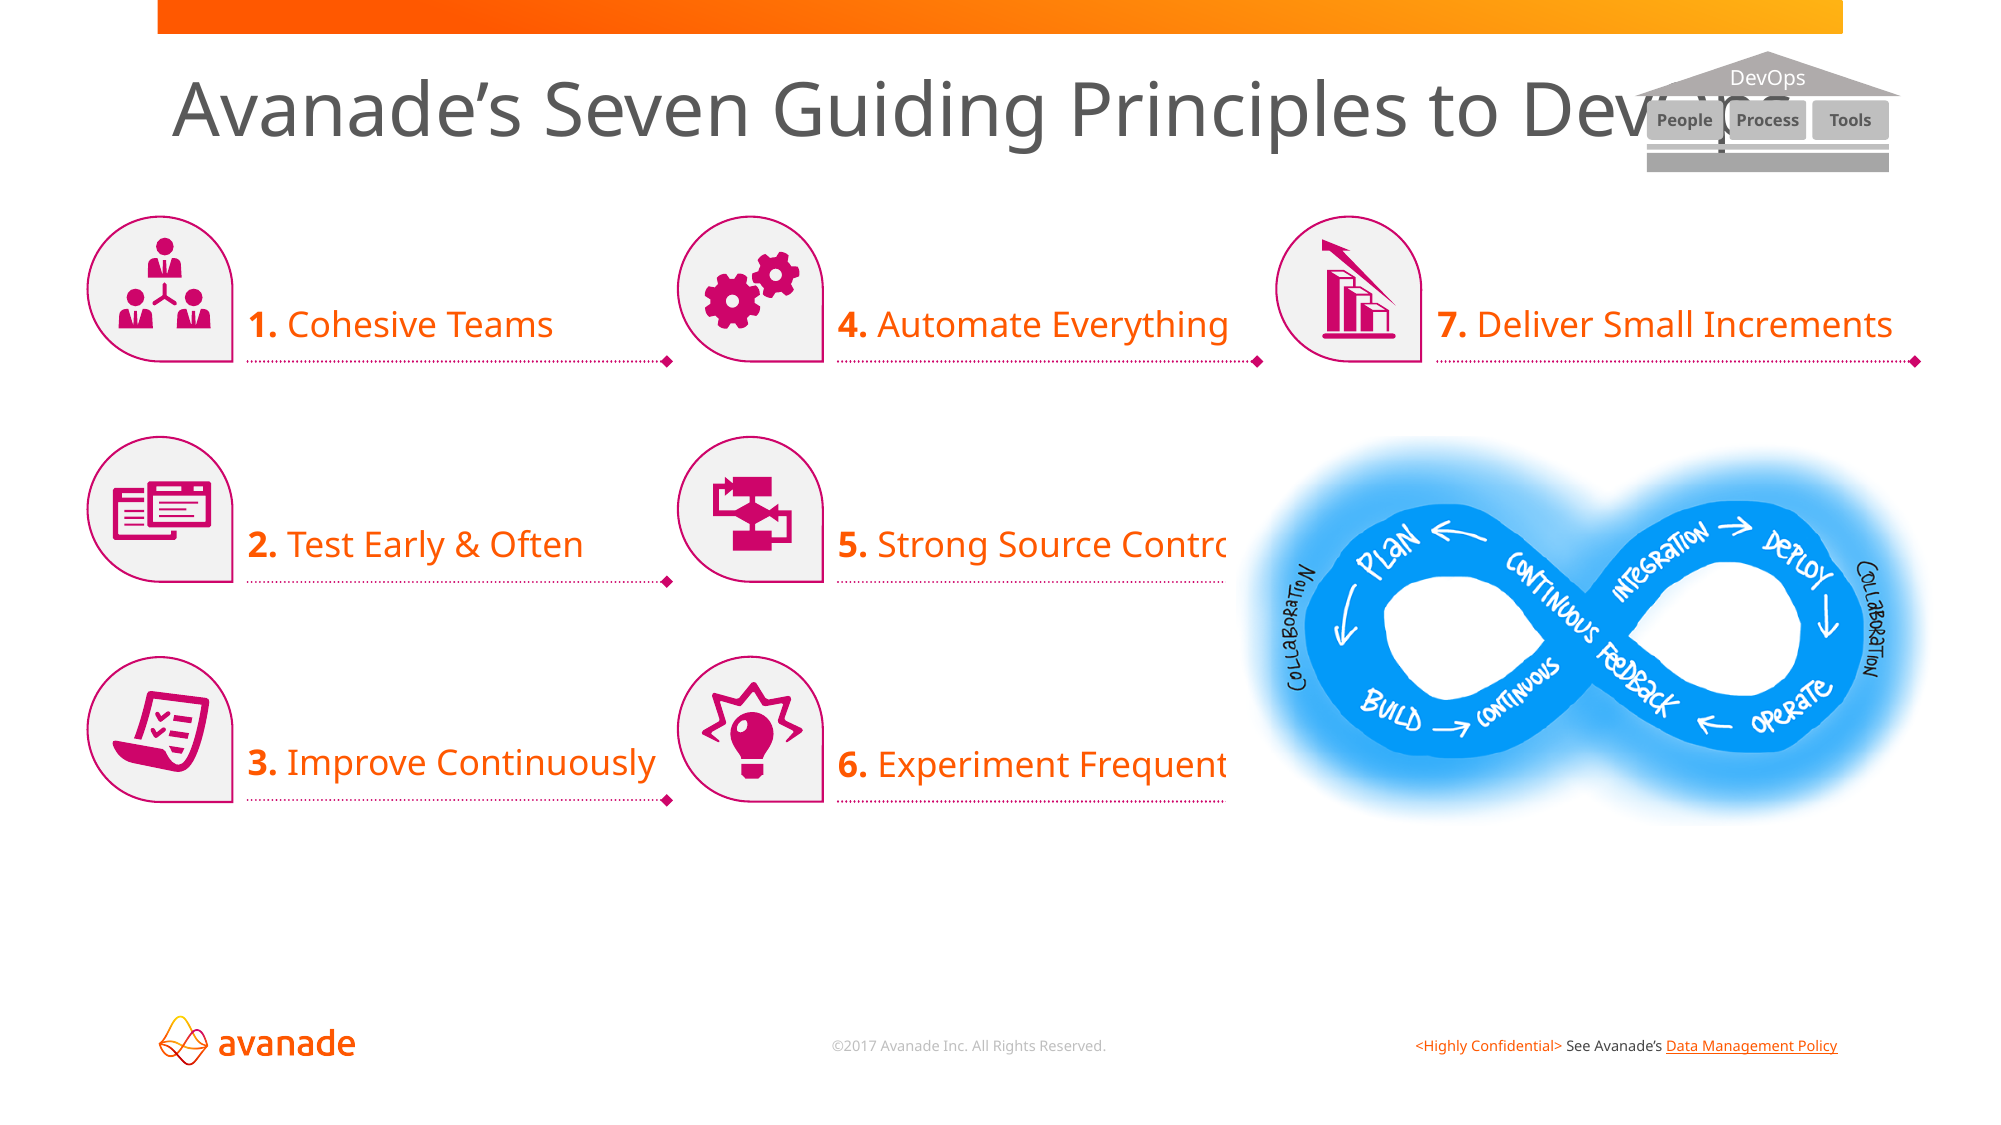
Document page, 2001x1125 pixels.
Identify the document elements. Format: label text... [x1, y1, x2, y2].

text_box [676, 215, 824, 363]
text_box [676, 435, 824, 583]
text_box 4. Automate Everything [837, 287, 1279, 359]
text_box [704, 273, 761, 329]
text_box [86, 656, 234, 804]
text_box [701, 682, 803, 743]
text_box 2. Test Early & Often [247, 507, 689, 579]
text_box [1634, 51, 1902, 173]
text_box [86, 215, 234, 363]
text_box [1322, 239, 1396, 306]
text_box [112, 690, 210, 773]
text_box [730, 712, 774, 759]
title Avanade’s Seven Guiding Principles to DevOps [157, 64, 1843, 228]
text_box [86, 435, 234, 583]
text_box [112, 487, 177, 540]
text_box 5. Strong Source Control [837, 507, 1226, 579]
text_box 6. Experiment Frequently [837, 727, 1226, 799]
text_box [147, 481, 212, 528]
text_box 7. Deliver Small Increments [1436, 287, 1925, 359]
text_box [676, 655, 824, 803]
text_box [1322, 333, 1396, 339]
text_box [1327, 269, 1390, 332]
text_box [741, 763, 764, 779]
text_box [1275, 215, 1423, 363]
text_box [118, 237, 211, 329]
text_box 3. Improve Continuously [247, 725, 689, 797]
picture [138, 995, 384, 1086]
picture [1226, 436, 1935, 826]
text_box [713, 476, 792, 551]
text_box 1. Cohesive Teams [247, 287, 689, 359]
text_box [751, 251, 800, 298]
